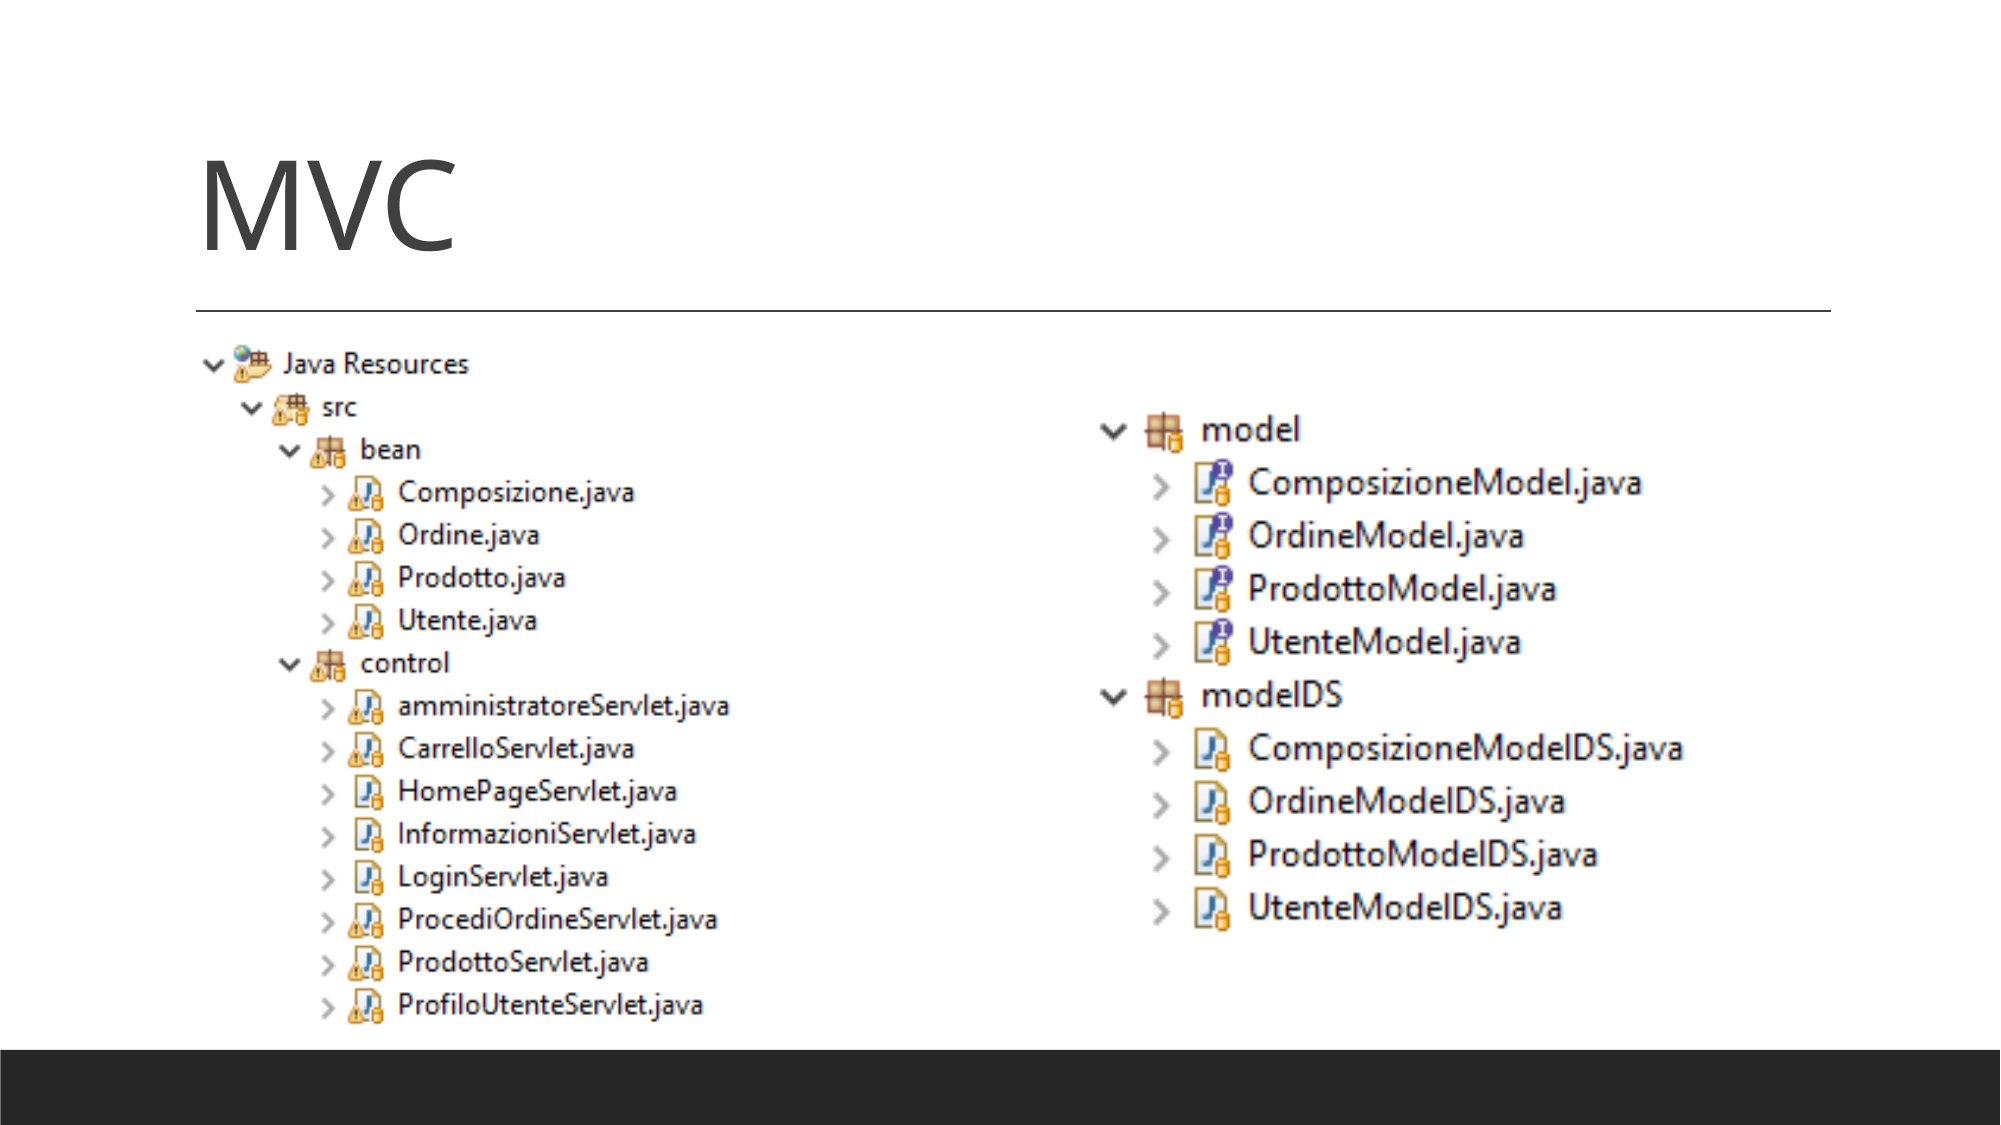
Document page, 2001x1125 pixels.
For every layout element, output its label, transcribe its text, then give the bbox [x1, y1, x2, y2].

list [179, 340, 790, 1035]
title MVC [180, 47, 1830, 285]
picture [1060, 401, 1744, 944]
